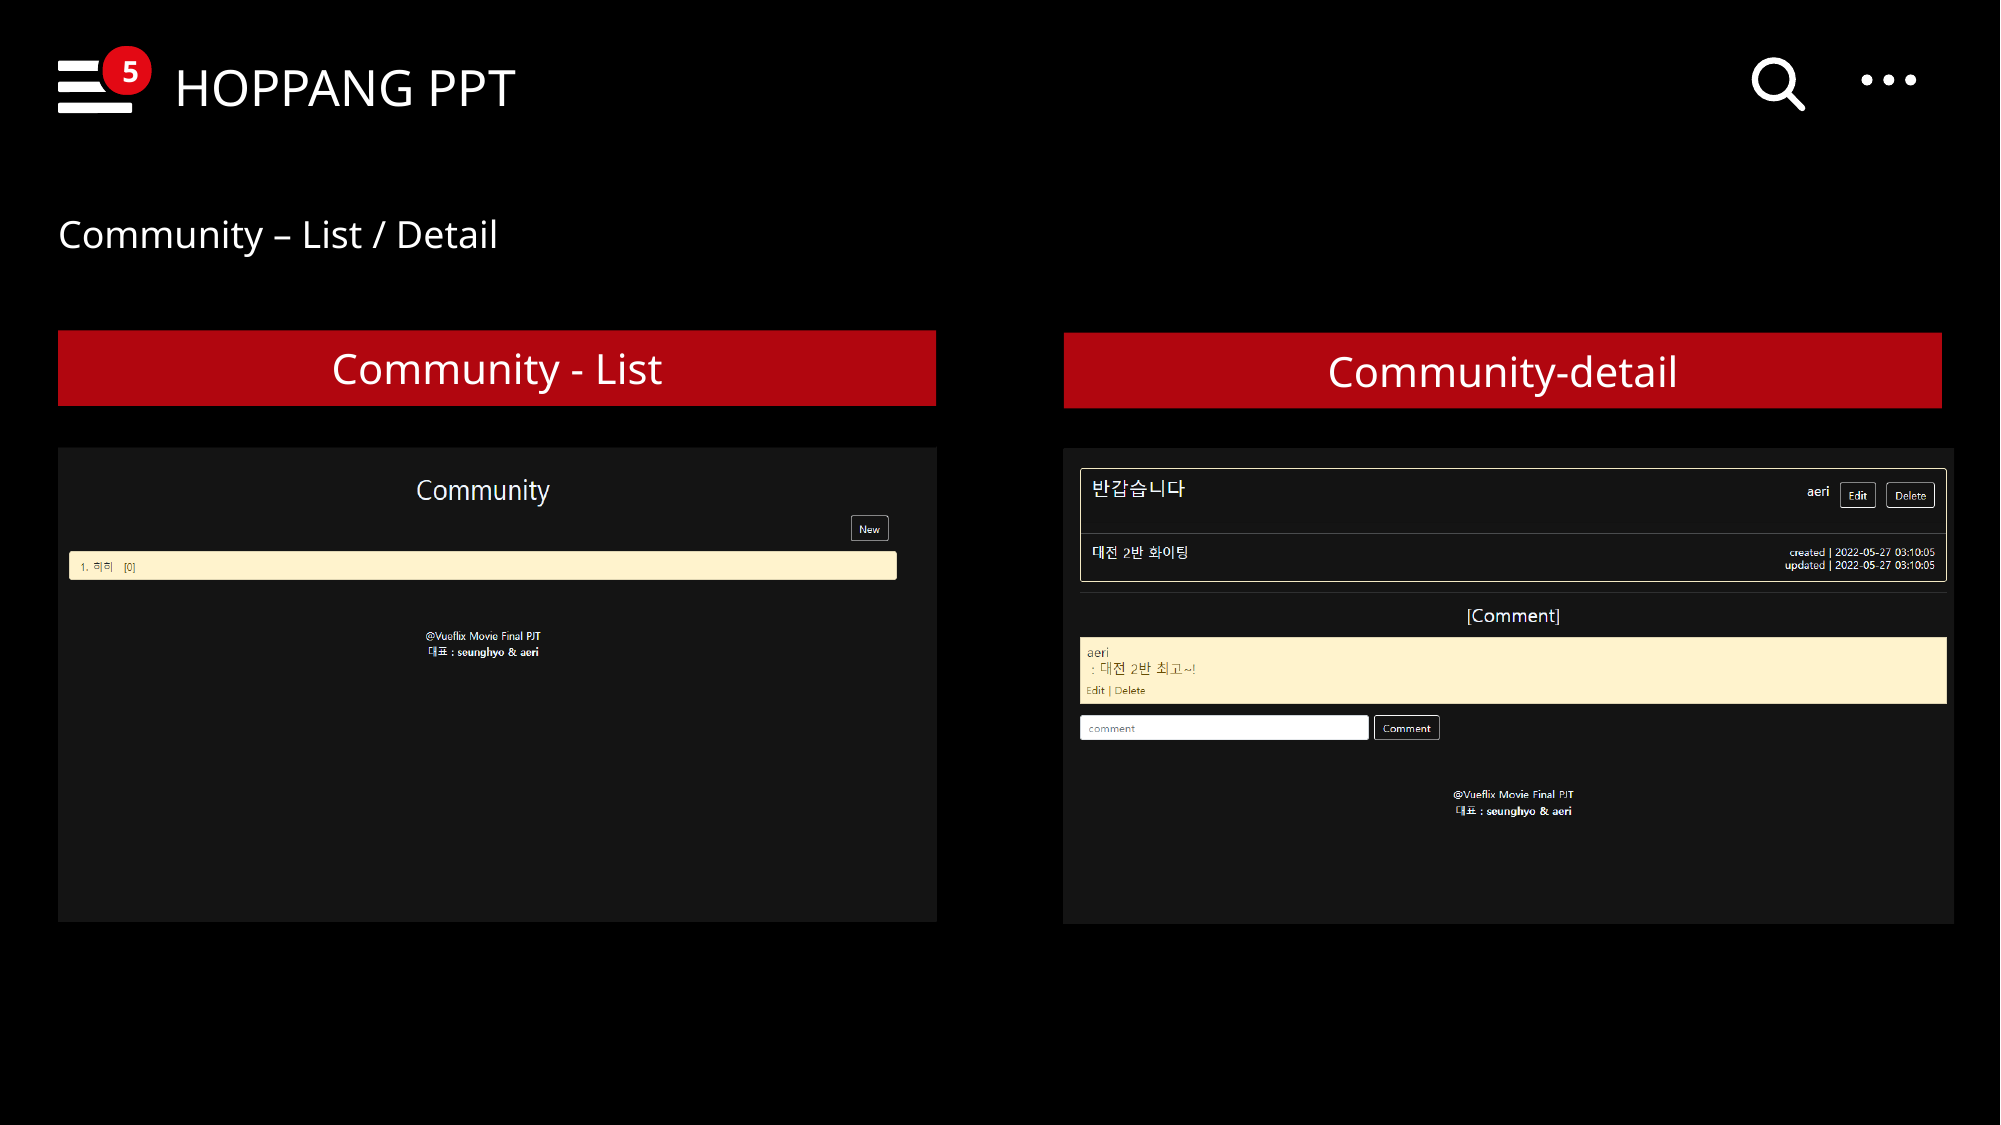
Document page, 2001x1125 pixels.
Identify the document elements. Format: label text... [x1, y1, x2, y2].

text_box HOPPANG PPT [174, 49, 985, 124]
text_box Community – List / Detail [58, 203, 869, 263]
text_box 5 [100, 42, 155, 98]
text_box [1861, 74, 1917, 86]
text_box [1063, 332, 1955, 925]
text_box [58, 330, 937, 922]
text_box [58, 60, 133, 113]
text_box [1754, 60, 1803, 109]
